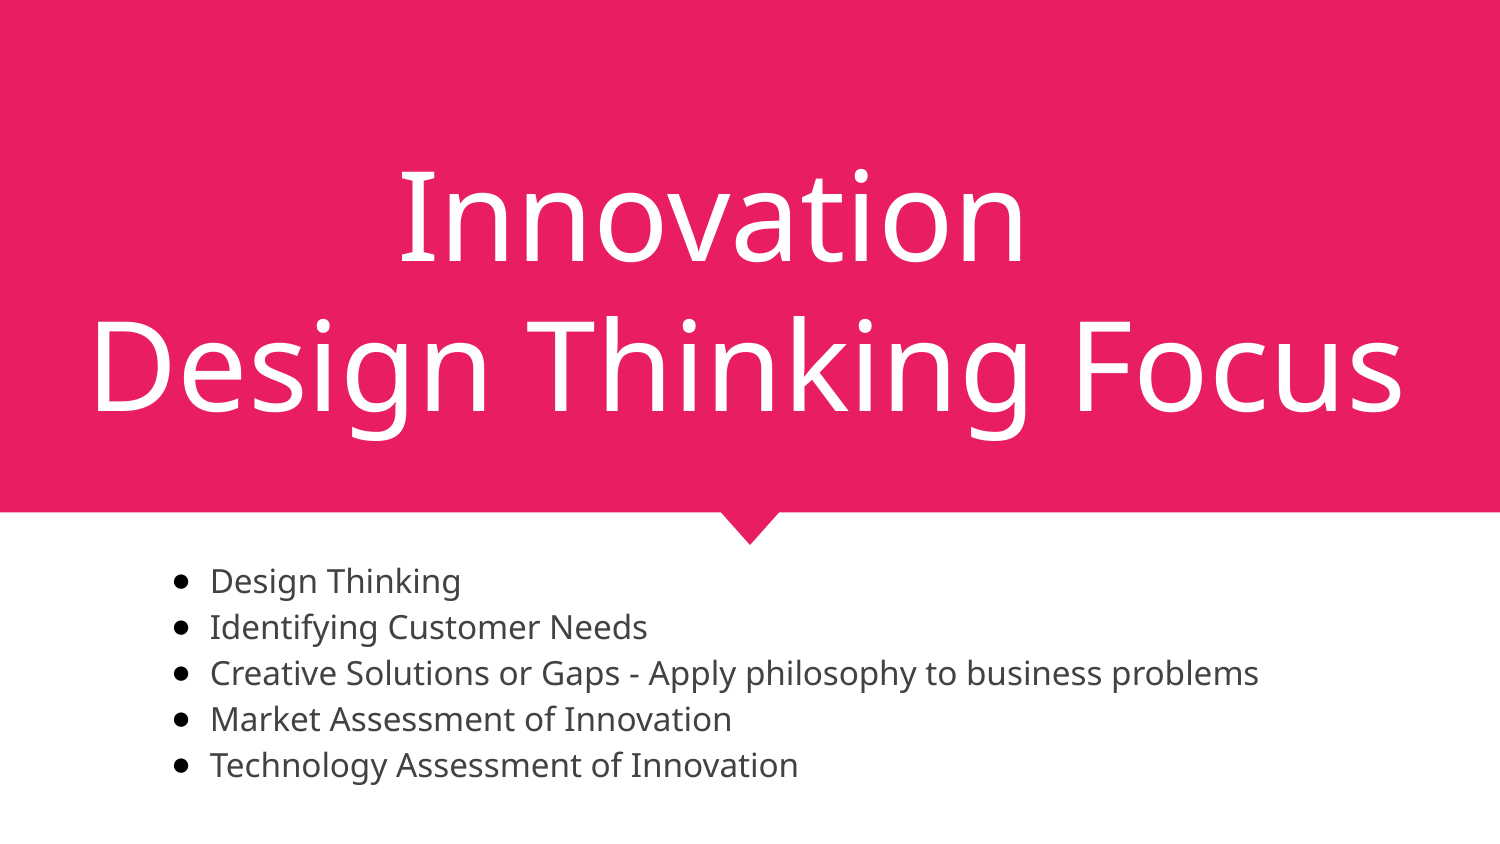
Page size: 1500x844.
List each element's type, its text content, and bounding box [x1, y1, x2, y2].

title Innovation Design Thinking Focus [67, 105, 1427, 452]
subtitle Design Thinking Identifying Customer Needs Creative Solutions or Gaps - Apply philosophy to business problems Market Assessment of Innovation Technology Assessment of Innovation [119, 527, 1381, 844]
